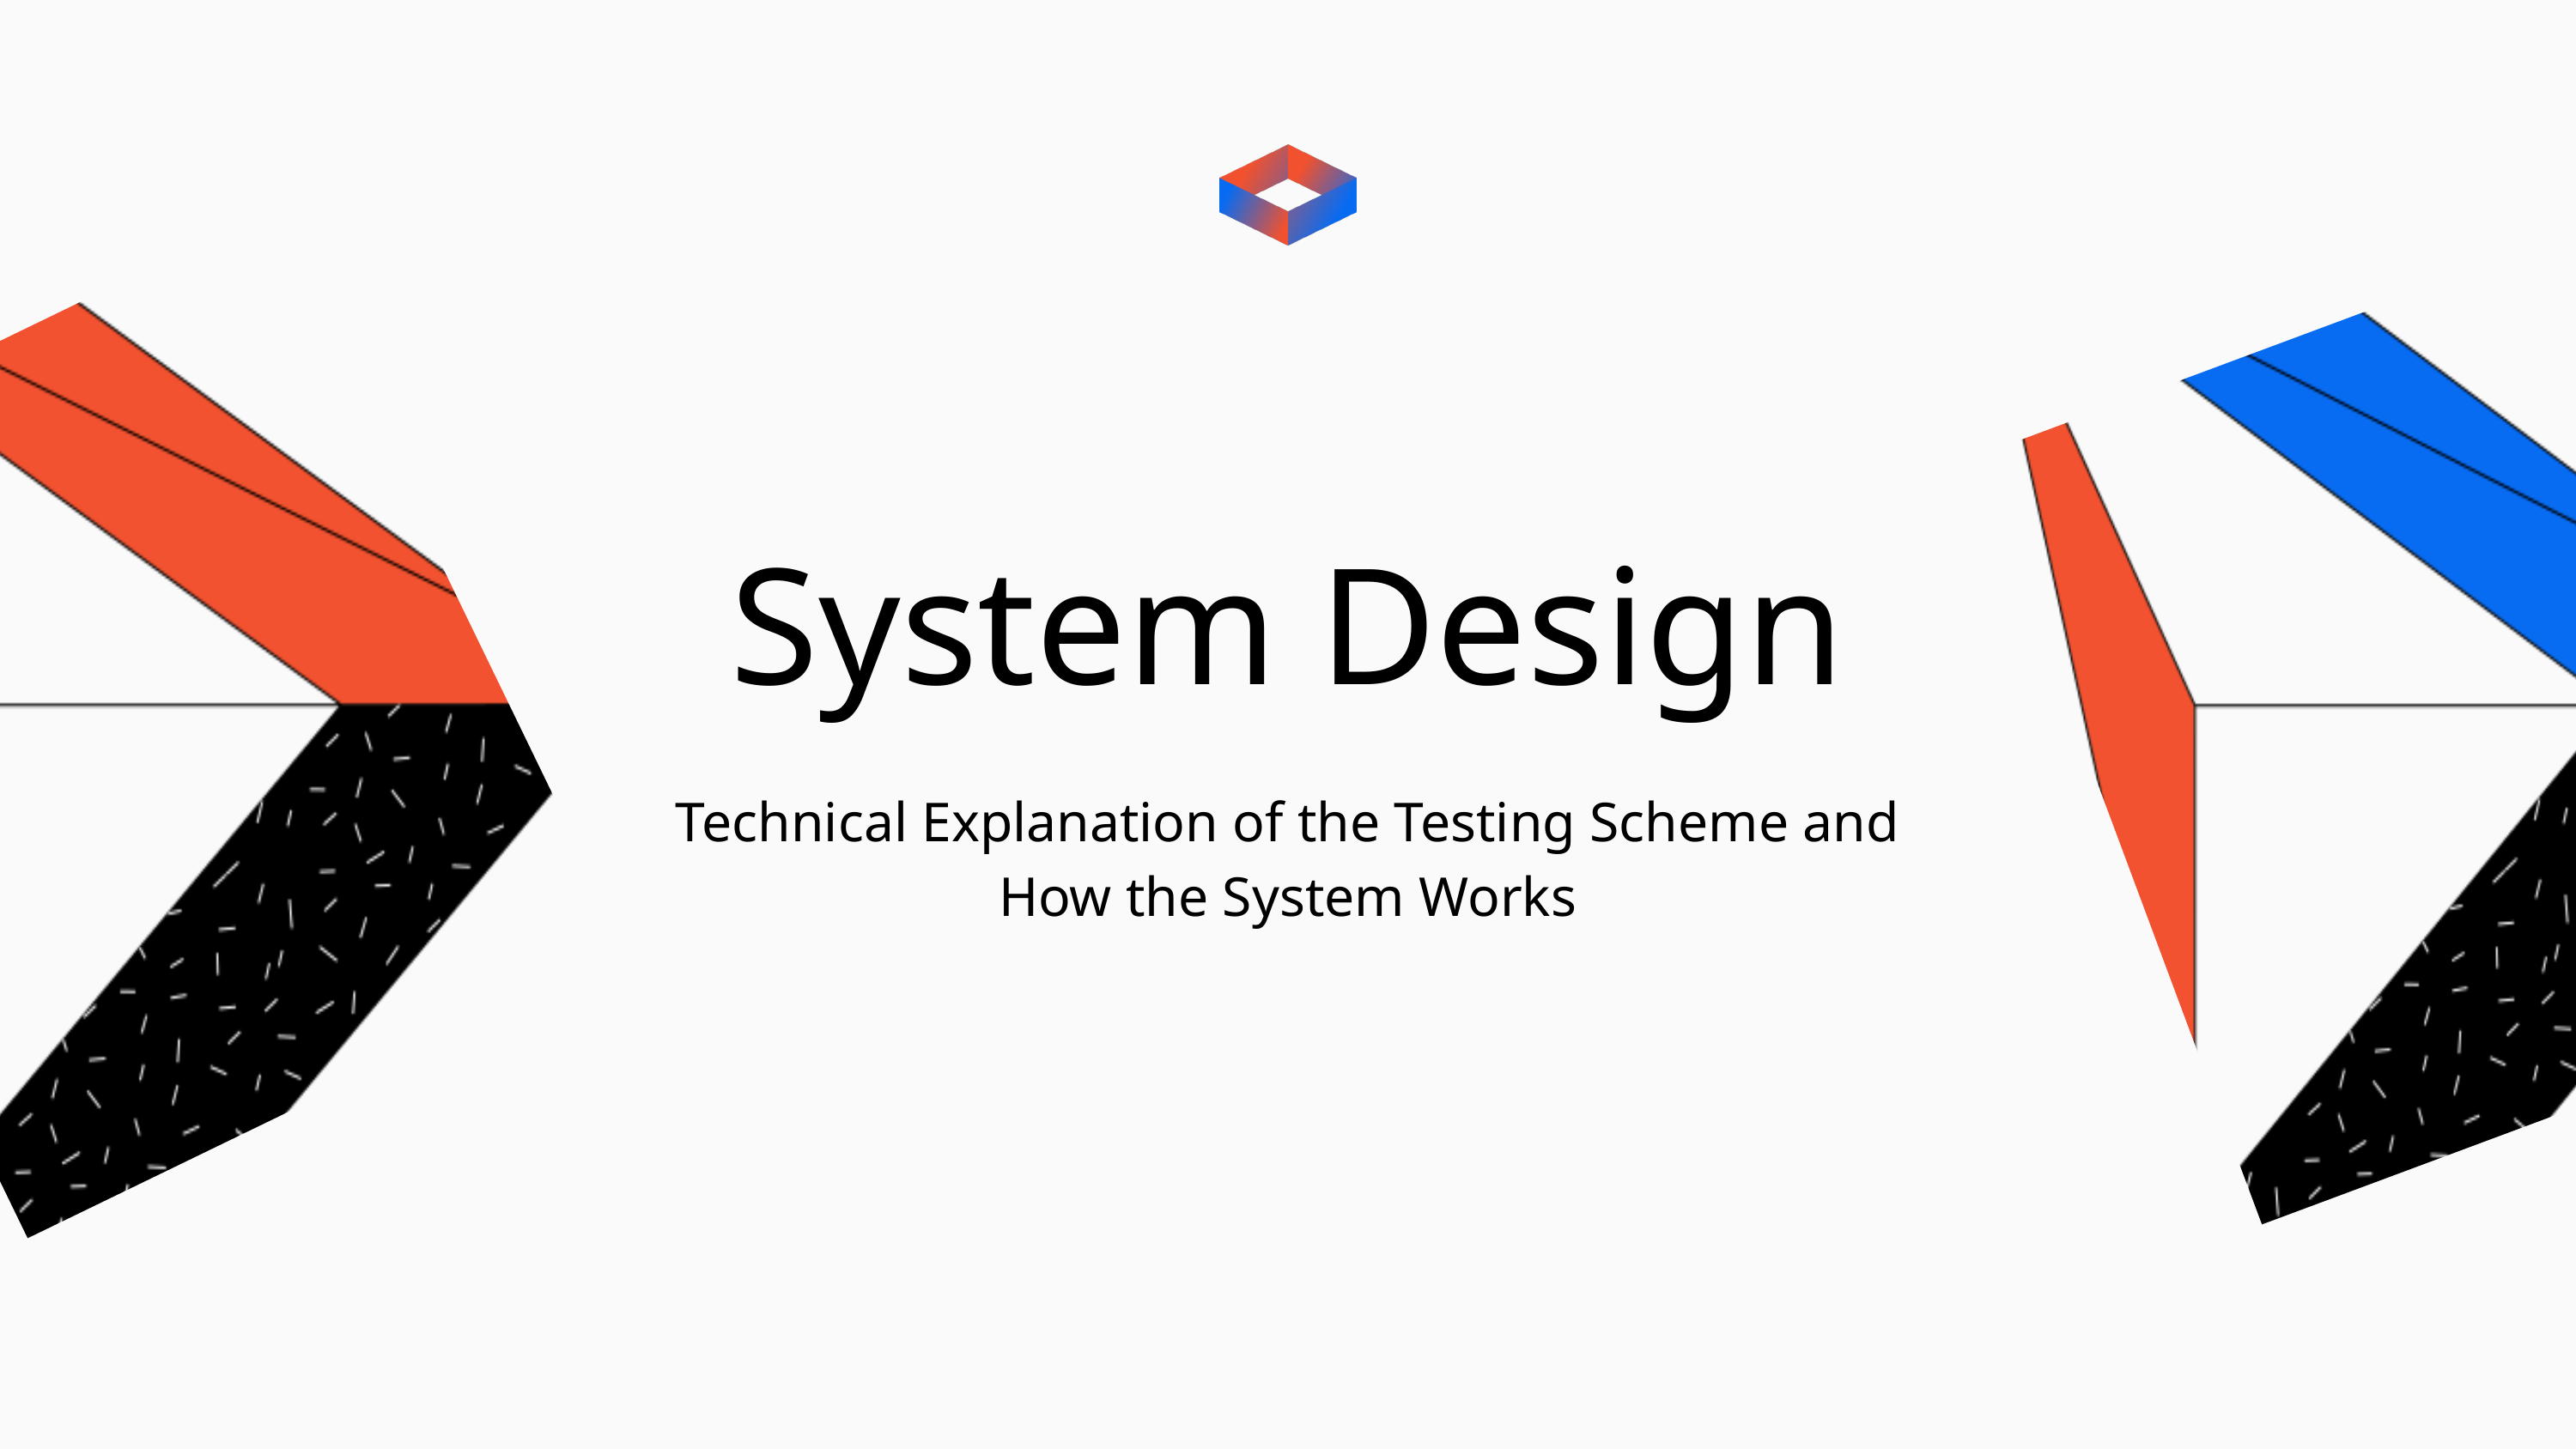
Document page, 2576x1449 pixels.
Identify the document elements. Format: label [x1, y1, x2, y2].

text_box [628, 524, 1948, 925]
text_box [0, 210, 628, 1239]
text_box [1219, 144, 1357, 246]
text_box [1976, 233, 2576, 1225]
